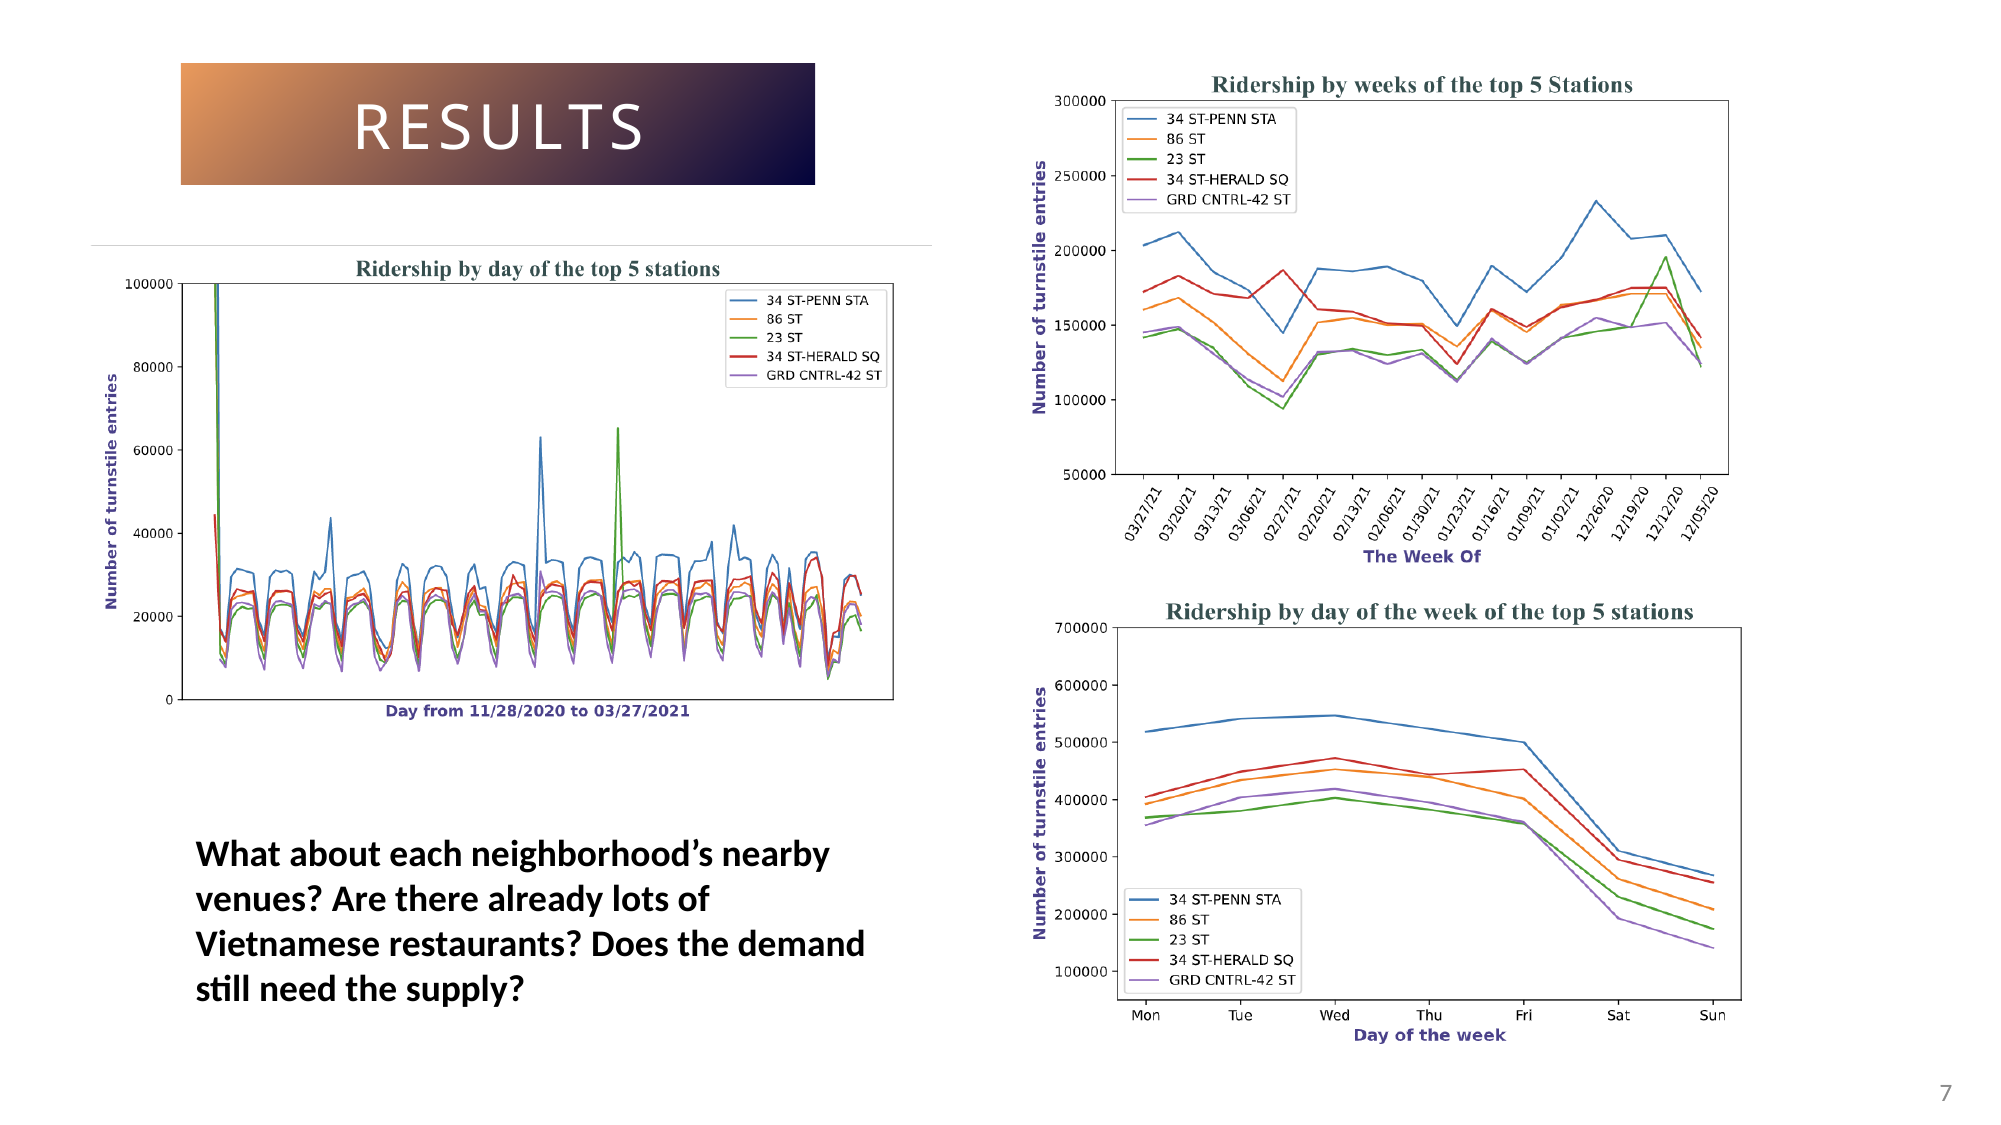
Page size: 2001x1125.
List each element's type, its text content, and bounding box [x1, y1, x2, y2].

list RESULTS [180, 63, 816, 185]
slide_number 7 [1894, 1061, 1968, 1121]
text_box What about each neighborhood’s nearby venues? Are there already lots of Vietnamese restaurants? Does the demand still need the supply? [180, 821, 895, 1017]
picture [1008, 595, 1781, 1081]
picture [64, 244, 932, 746]
picture [999, 63, 1773, 581]
